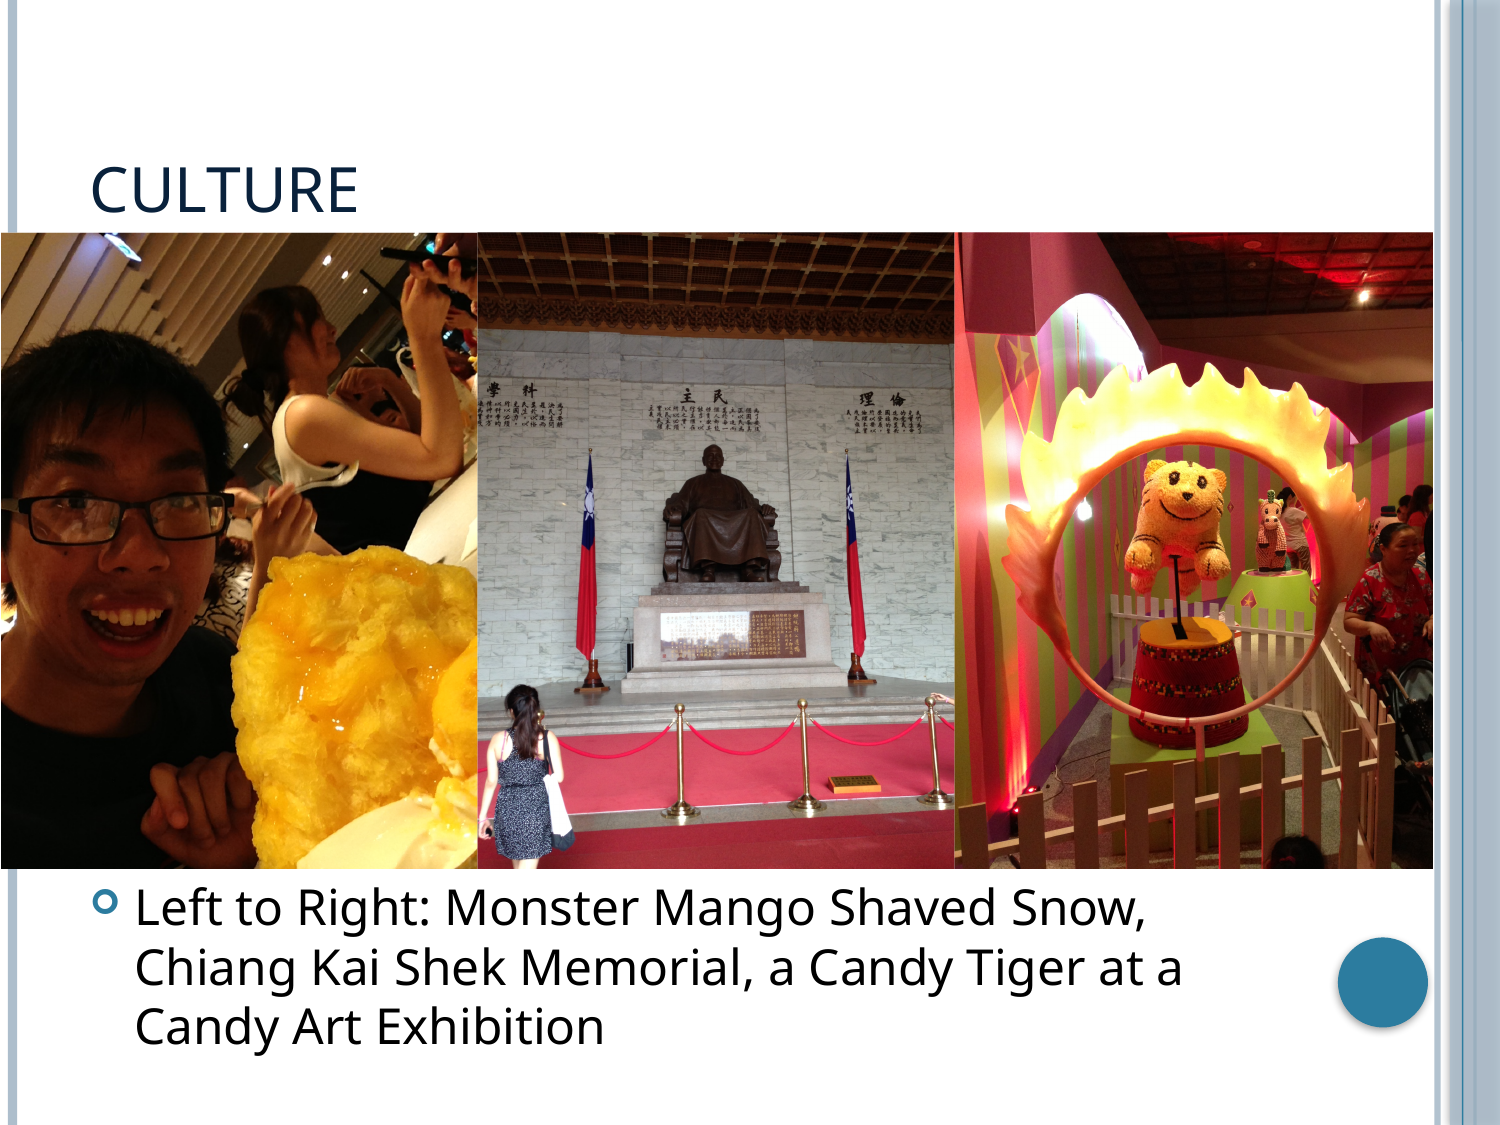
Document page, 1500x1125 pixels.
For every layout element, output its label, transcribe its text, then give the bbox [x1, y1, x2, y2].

list Left to Right: Monster Mango Shaved Snow, Chiang Kai Shek Memorial, a Candy Tiger at a Candy Art Exhibition [75, 869, 1300, 1062]
title Culture [75, 45, 1300, 232]
picture [0, 233, 1500, 868]
